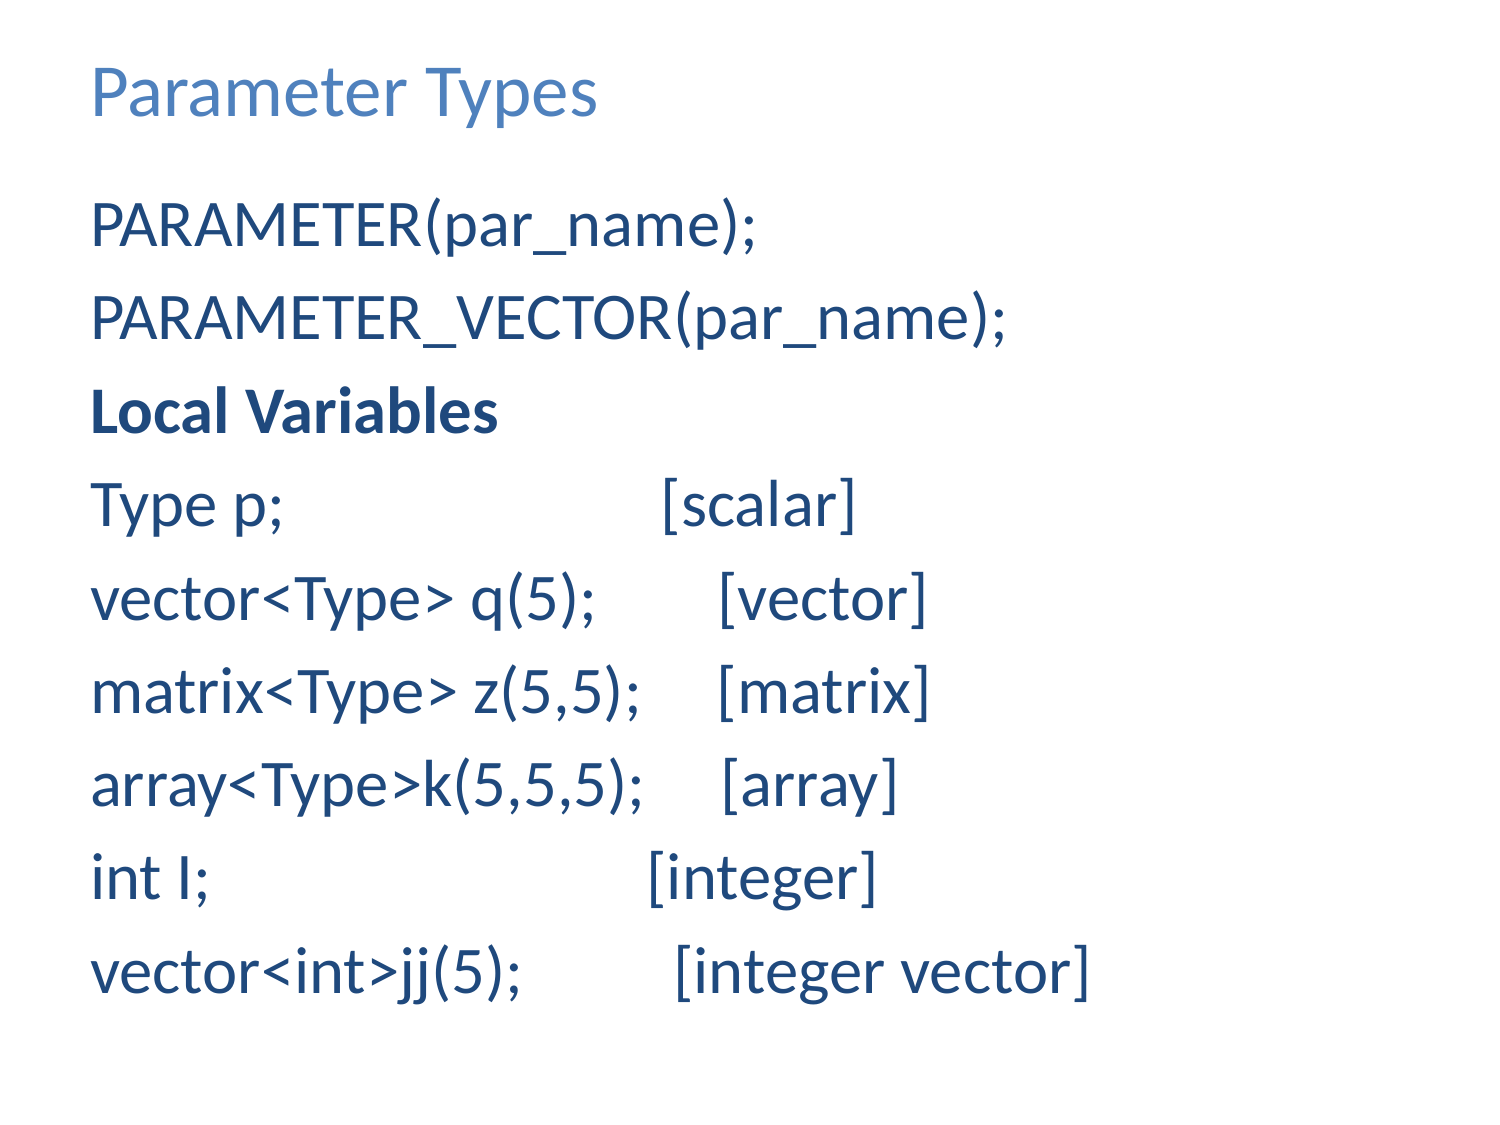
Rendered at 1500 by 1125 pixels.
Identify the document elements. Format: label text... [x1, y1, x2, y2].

list PARAMETER(par_name); PARAMETER_VECTOR(par_name); Local Variables Type p; [scalar] vector<Type> q(5); [vector] matrix<Type> z(5,5); [matrix] array<Type>k(5,5,5); [array] int I; [integer] vector<int>jj(5); [integer vector] [75, 172, 1425, 1090]
title Parameter Types [75, 30, 1425, 144]
